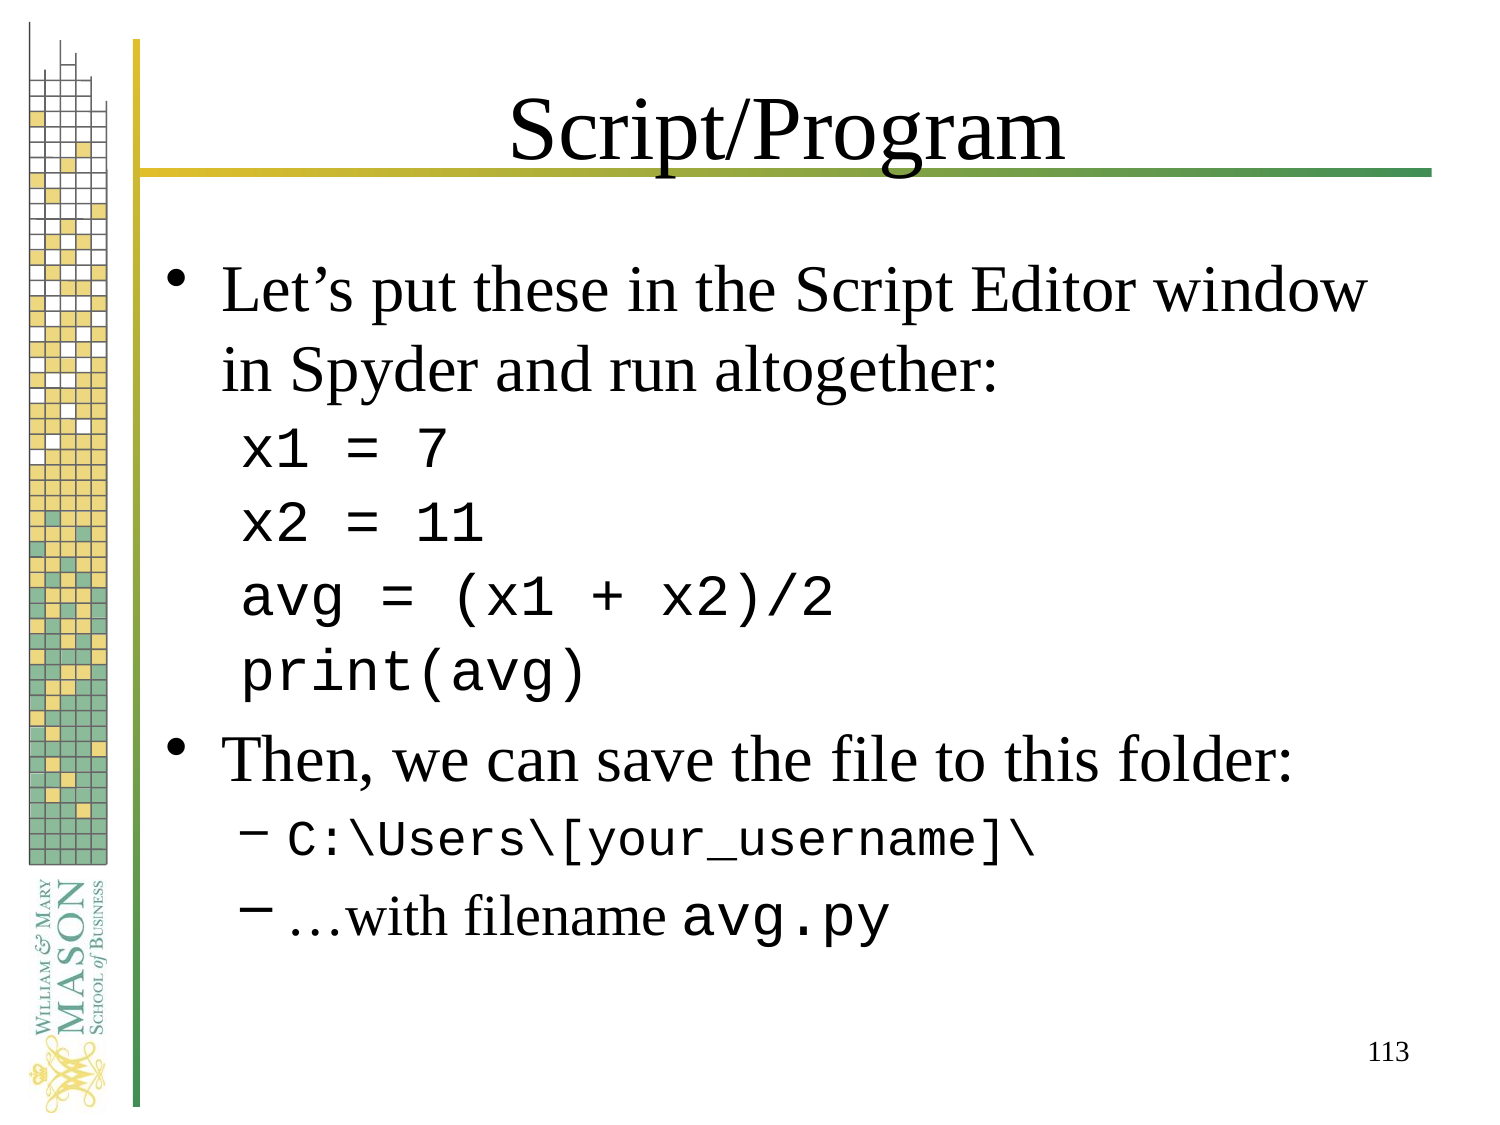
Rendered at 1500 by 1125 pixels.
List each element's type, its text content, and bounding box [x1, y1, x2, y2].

list Let’s put these in the Script Editor window in Spyder and run altogether: x1 = 7 x2 = 11 avg = (x1 + x2)/2 print(avg) Then, we can save the file to this folder: C:\Users\[your_username]\ …with filename avg.py [150, 237, 1425, 1005]
title Boolean Statements [29, 879, 107, 1113]
slide_number 113 [1048, 1024, 1426, 1103]
title Script/Program [150, 45, 1425, 200]
